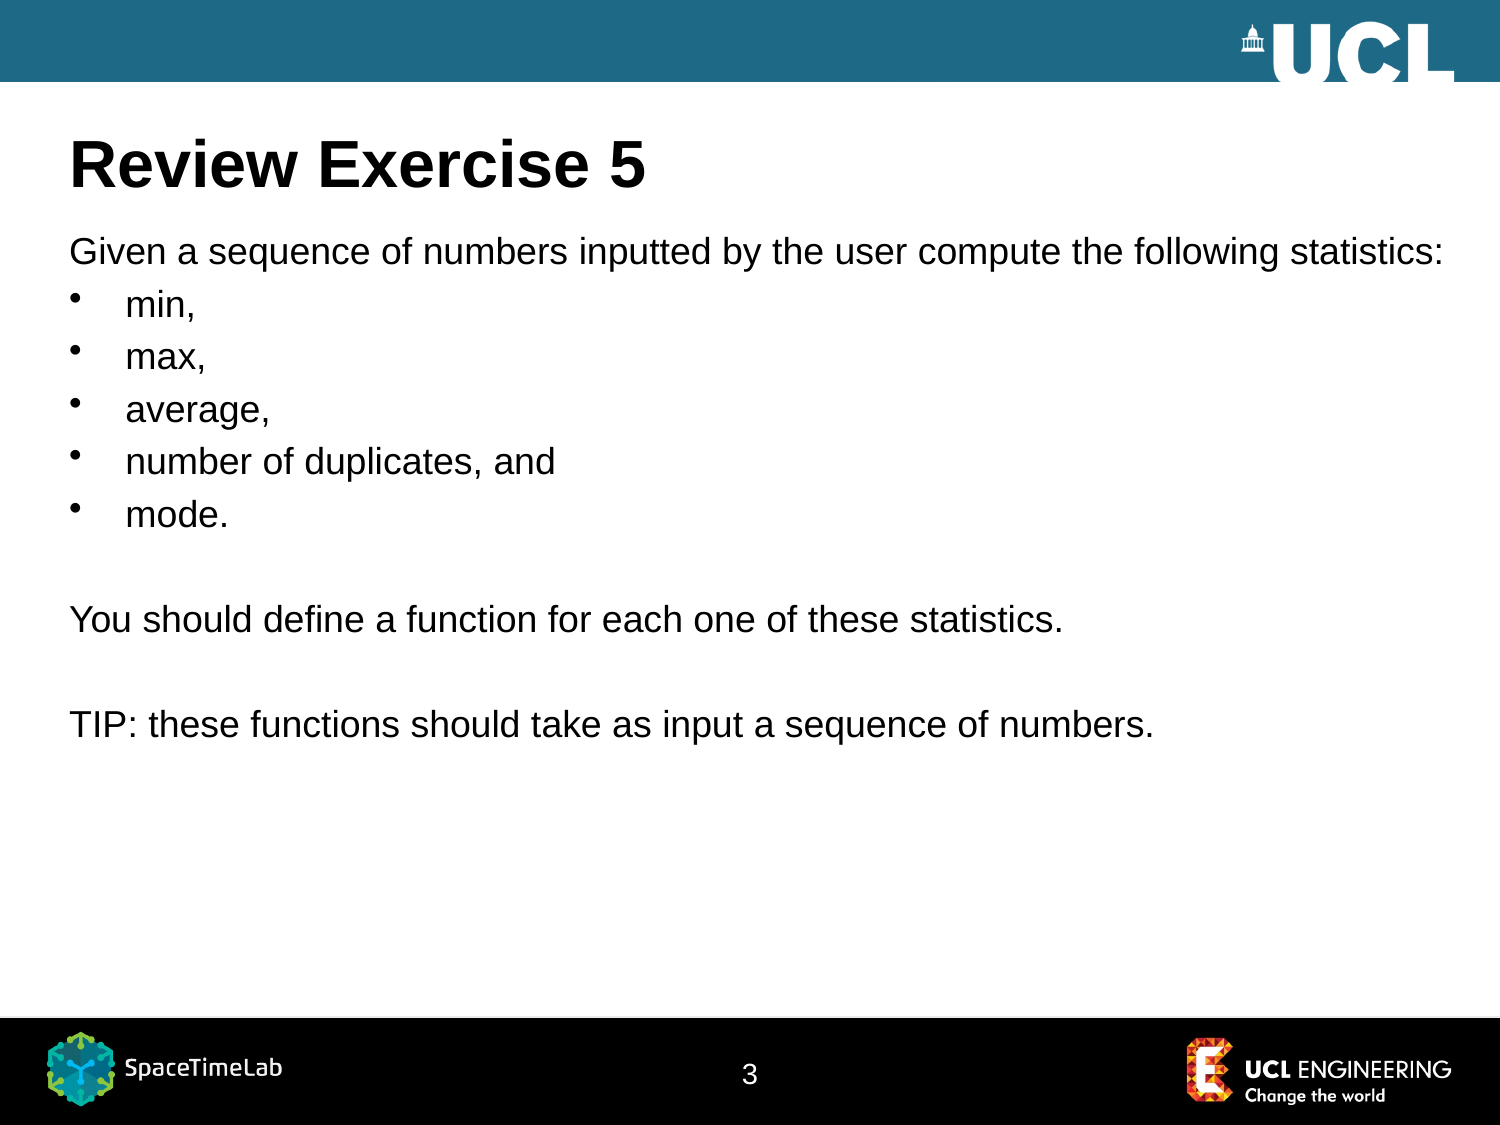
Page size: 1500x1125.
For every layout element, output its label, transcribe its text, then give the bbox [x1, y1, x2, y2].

footer 3 [496, 1042, 1004, 1103]
title Review Exercise 5 [54, 113, 1447, 197]
picture [0, 990, 1500, 1125]
list Given a sequence of numbers inputted by the user compute the following statistics: min, max, average, number of duplicates, and mode. You should define a function for each one of these statistics. TIP: these functions should take as input a sequence of numbers. [54, 219, 1483, 988]
